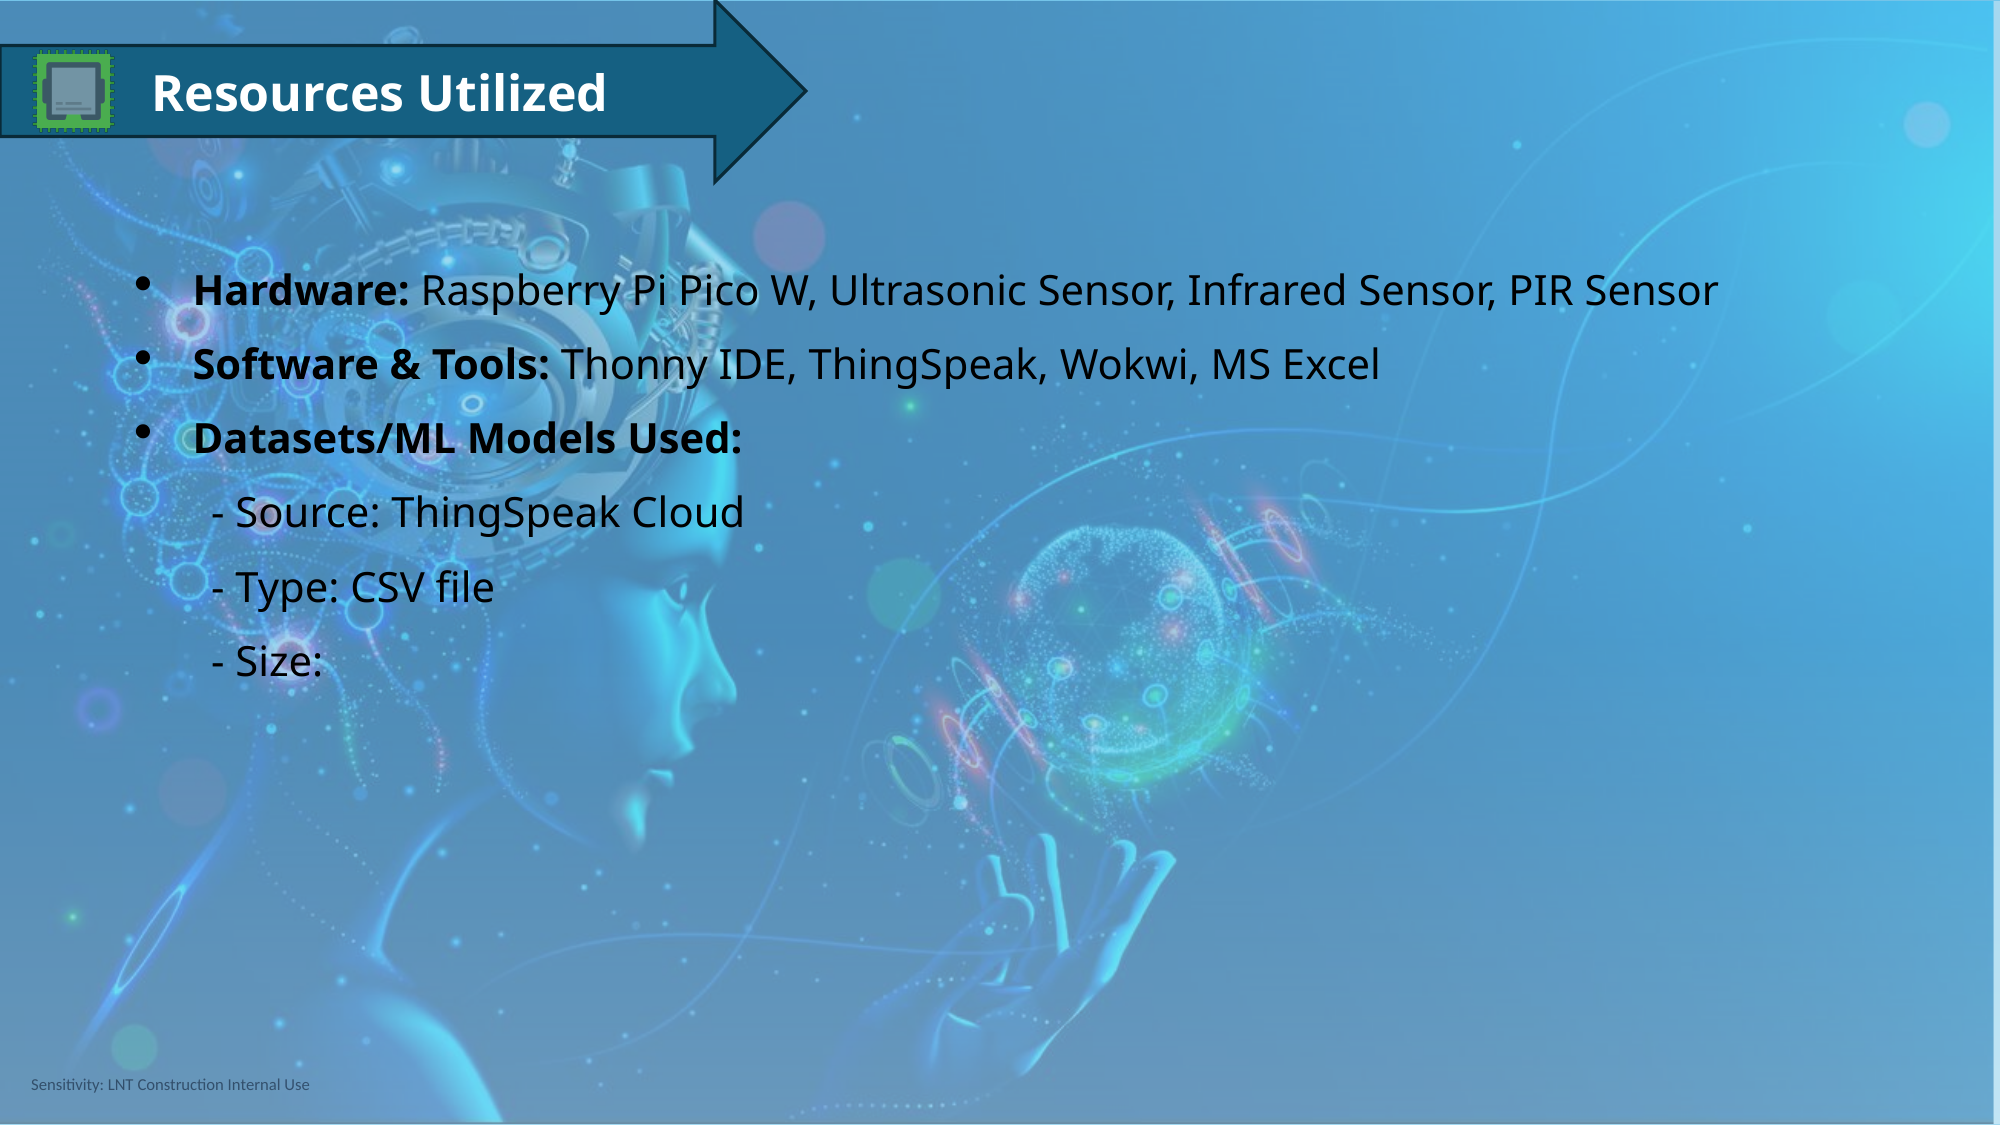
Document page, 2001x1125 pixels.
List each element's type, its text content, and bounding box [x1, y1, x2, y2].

text_box Hardware: Raspberry Pi Pico W, Ultrasonic Sensor, Infrared Sensor, PIR Sensor Software & Tools: Thonny IDE, ThingSpeak, Wokwi, MS Excel Datasets/ML Models Used: - Source: ThingSpeak Cloud - Type: CSV file - Size: [121, 248, 1835, 692]
text_box Resources Utilized [0, 0, 809, 186]
picture [29, 46, 118, 135]
